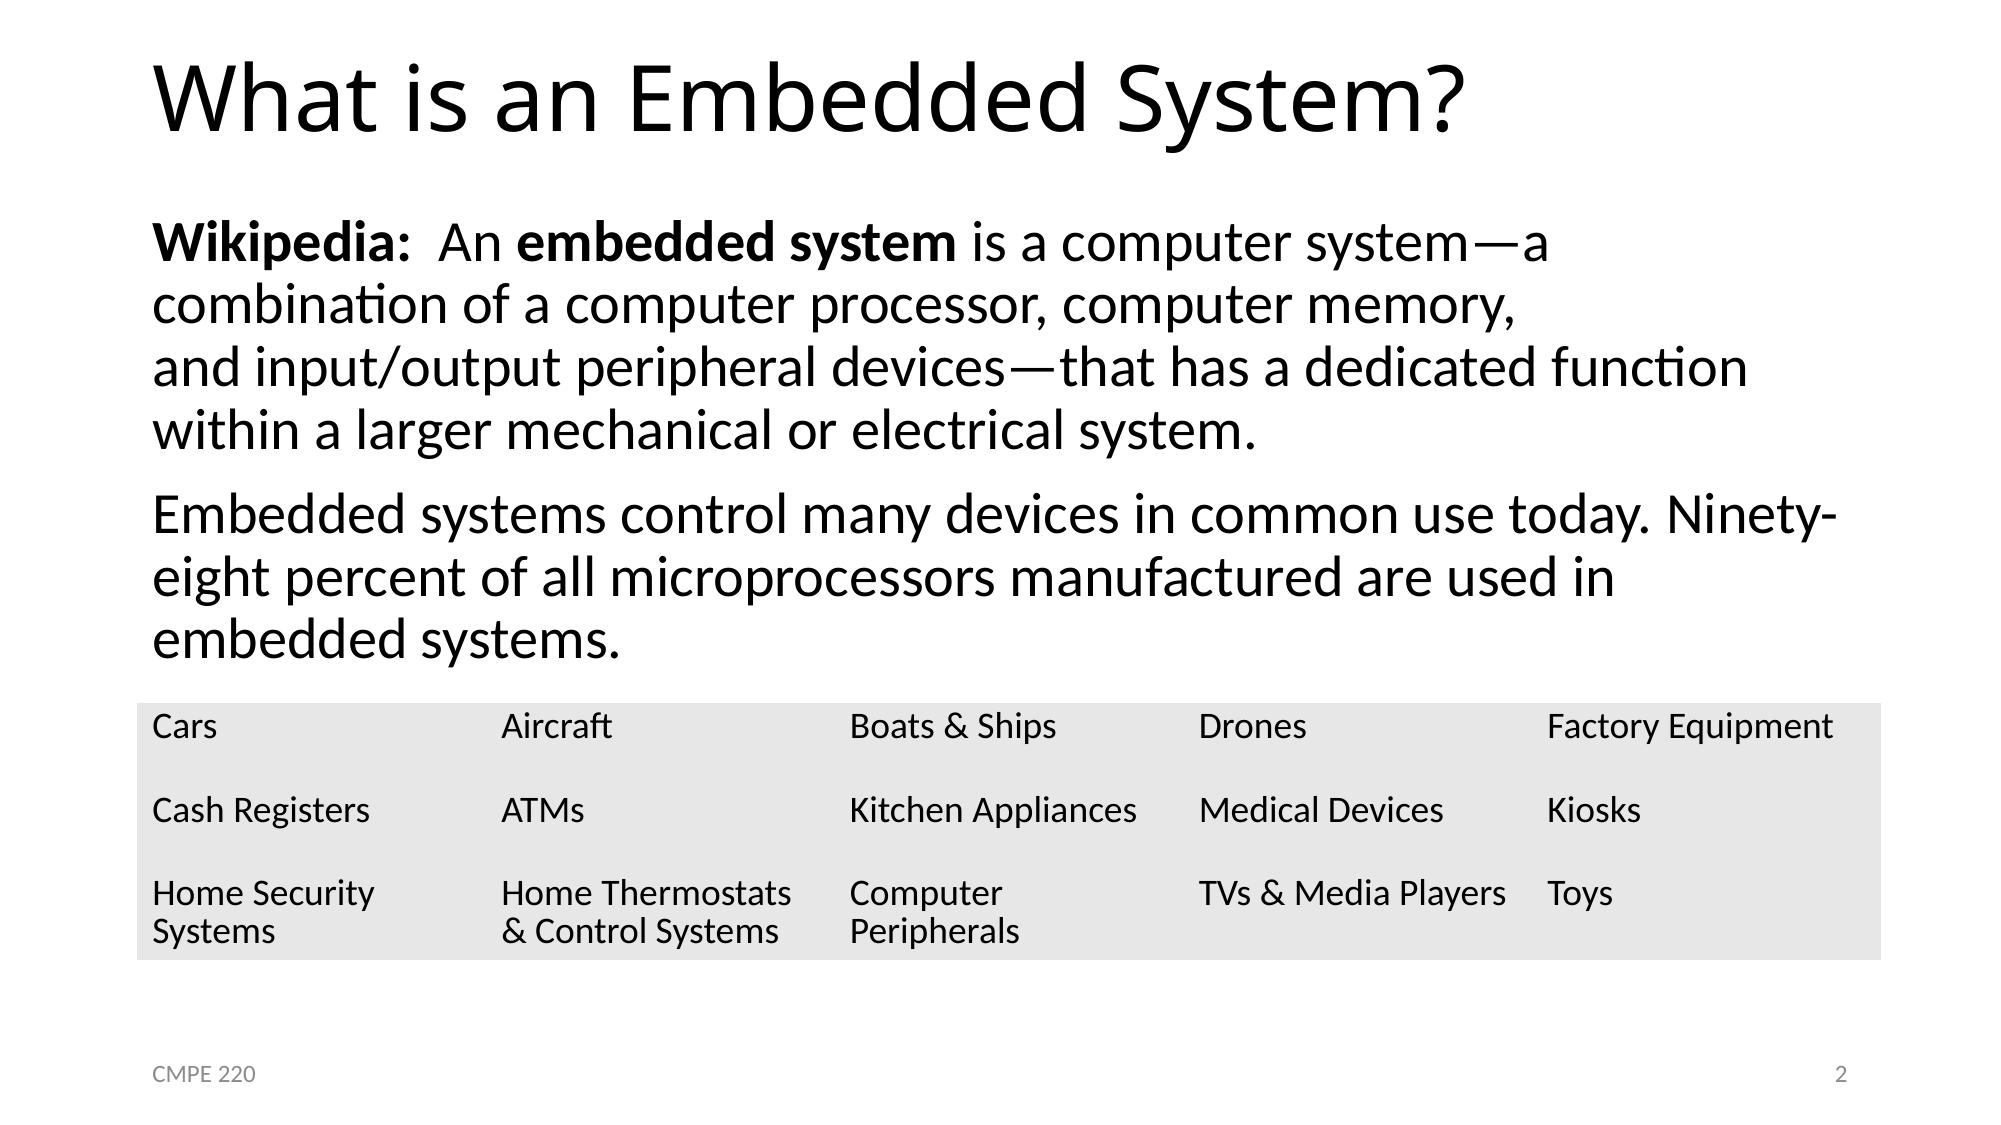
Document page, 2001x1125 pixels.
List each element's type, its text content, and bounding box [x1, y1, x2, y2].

table_cell Home Security Systems [137, 870, 486, 960]
table_cell Kiosks [1533, 786, 1881, 870]
table_header Drones [1184, 703, 1533, 786]
title What is an Embedded System? [137, 0, 1863, 203]
table_header Boats & Ships [835, 703, 1184, 786]
list Wikipedia: An embedded system is a computer system—a combination of a computer processor, computer memory, and input/output peripheral devices—that has a dedicated function within a larger mechanical or electrical system. Embedded systems control many devices in common use today. Ninety-eight percent of all microprocessors manufactured are used in embedded systems. [137, 203, 1863, 690]
table_cell Kitchen Appliances [835, 786, 1184, 870]
slide_number CMPE 220 [137, 1042, 588, 1103]
slide_number 2 [1412, 1042, 1863, 1103]
table_header Aircraft [486, 703, 835, 786]
table_cell Cash Registers [137, 786, 486, 870]
table_header Cars [137, 703, 486, 786]
table_header Factory Equipment [1533, 703, 1881, 786]
table_cell Computer Peripherals [835, 870, 1184, 960]
table_cell Toys [1533, 870, 1881, 960]
table_cell TVs & Media Players [1184, 870, 1533, 960]
table_cell Home Thermostats & Control Systems [486, 870, 835, 960]
table_cell Medical Devices [1184, 786, 1533, 870]
table_cell ATMs [486, 786, 835, 870]
